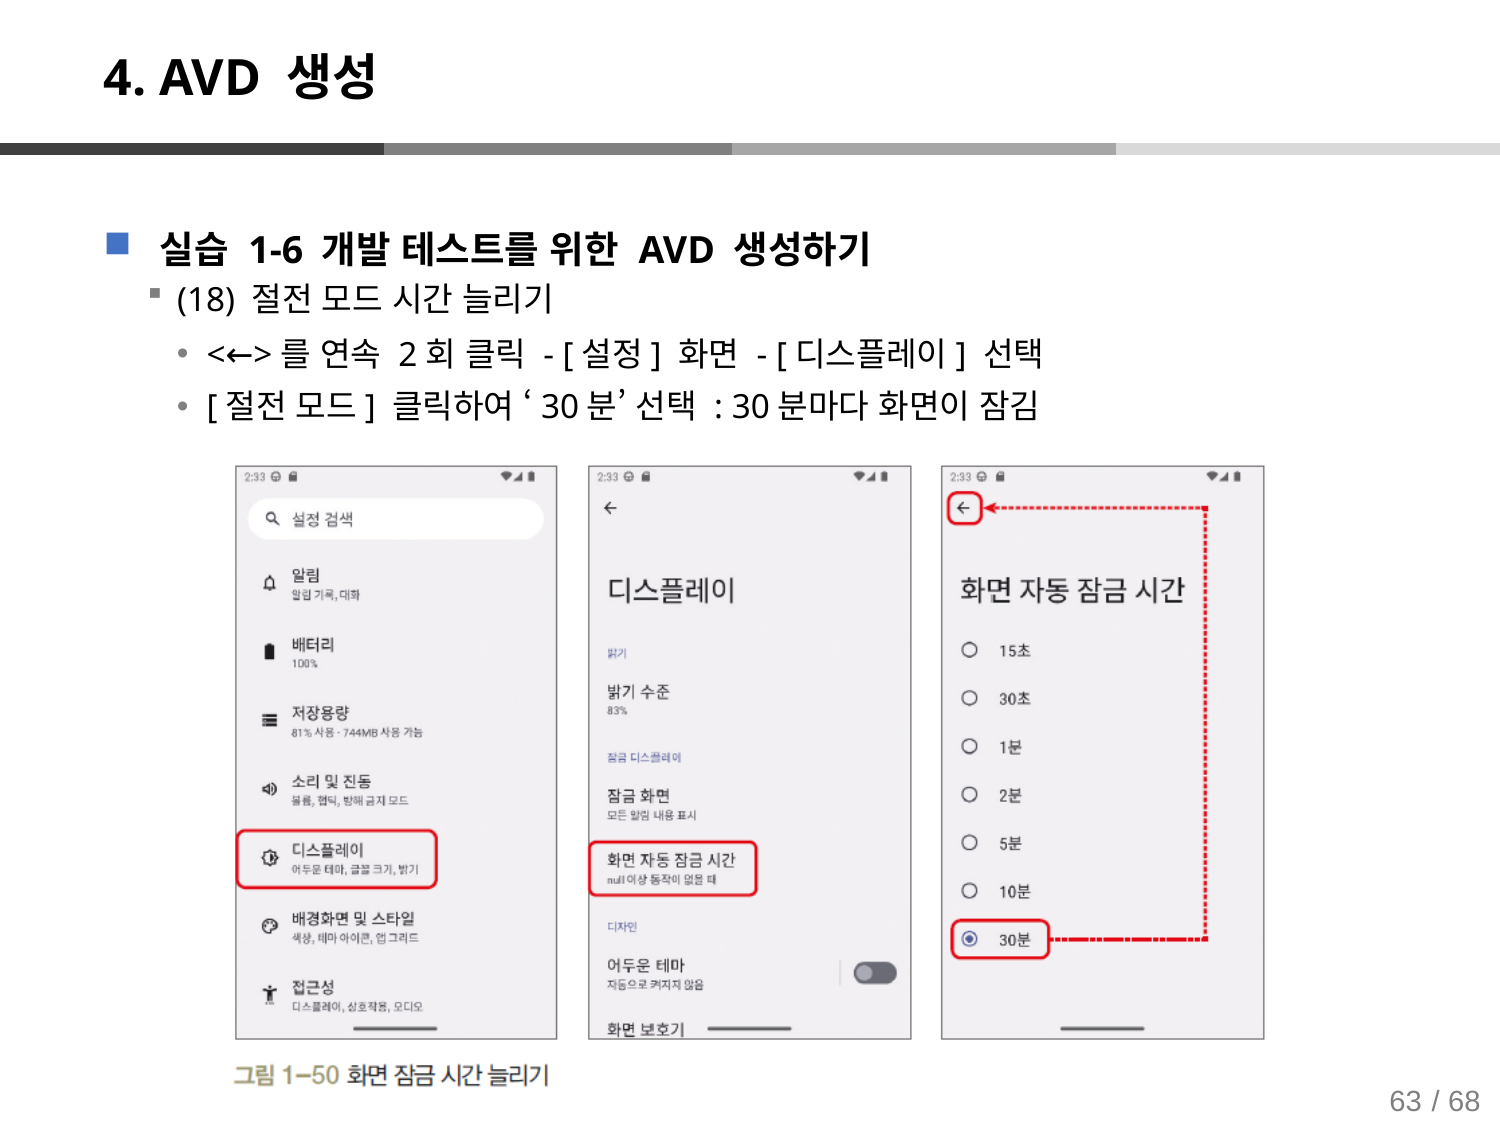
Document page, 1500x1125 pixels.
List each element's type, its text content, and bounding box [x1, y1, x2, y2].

picture [229, 459, 1271, 1095]
list 실습 1-6 개발 테스트를 위한 AVD 생성하기 (18) 절전 모드 시간 늘리기 <←>를 연속 2회 클릭 - [설정] 화면 - [디스플레이] 선택 [절전 모드] 클릭하여 ‘30분’ 선택 : 30분마다 화면이 잠김 [88, 196, 1436, 1083]
title 4. AVD 생성 [88, 30, 1211, 121]
